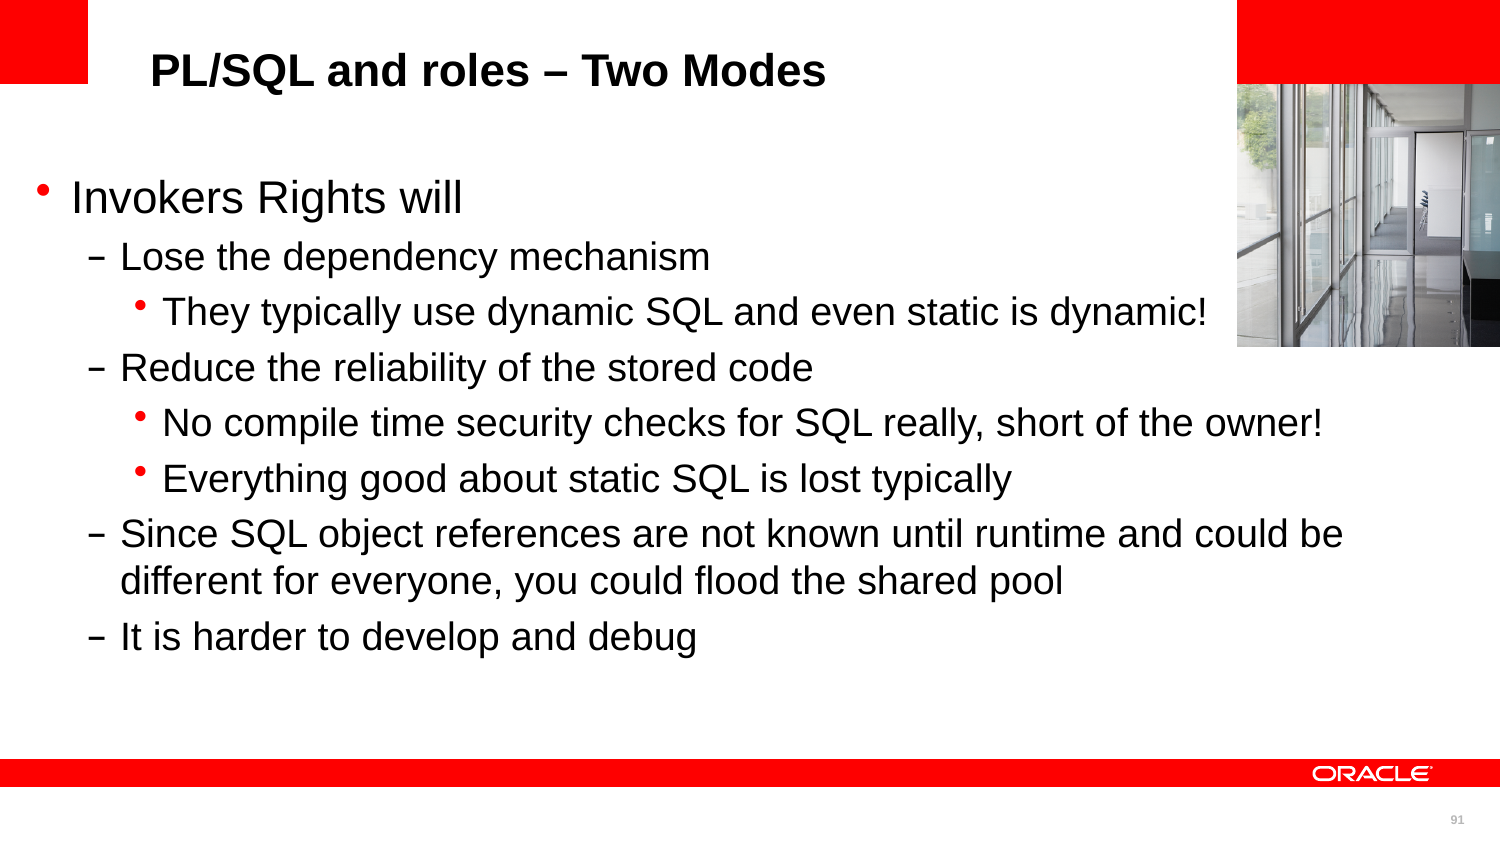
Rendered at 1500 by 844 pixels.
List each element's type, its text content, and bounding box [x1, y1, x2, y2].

picture [0, 0, 88, 84]
picture [1237, 0, 1500, 348]
text_box Invokers Rights will Lose the dependency mechanism They typically use dynamic SQL and even static is dynamic! Reduce the reliability of the stored code No compile time security checks for SQL really, short of the owner! Everything good about static SQL is lost typically Since SQL object references are not known until runtime and could be different for everyone, you could flood the shared pool It is harder to develop and debug [35, 167, 1369, 739]
title PL/SQL and roles – Two Modes [150, 40, 1232, 147]
picture [0, 759, 1500, 787]
